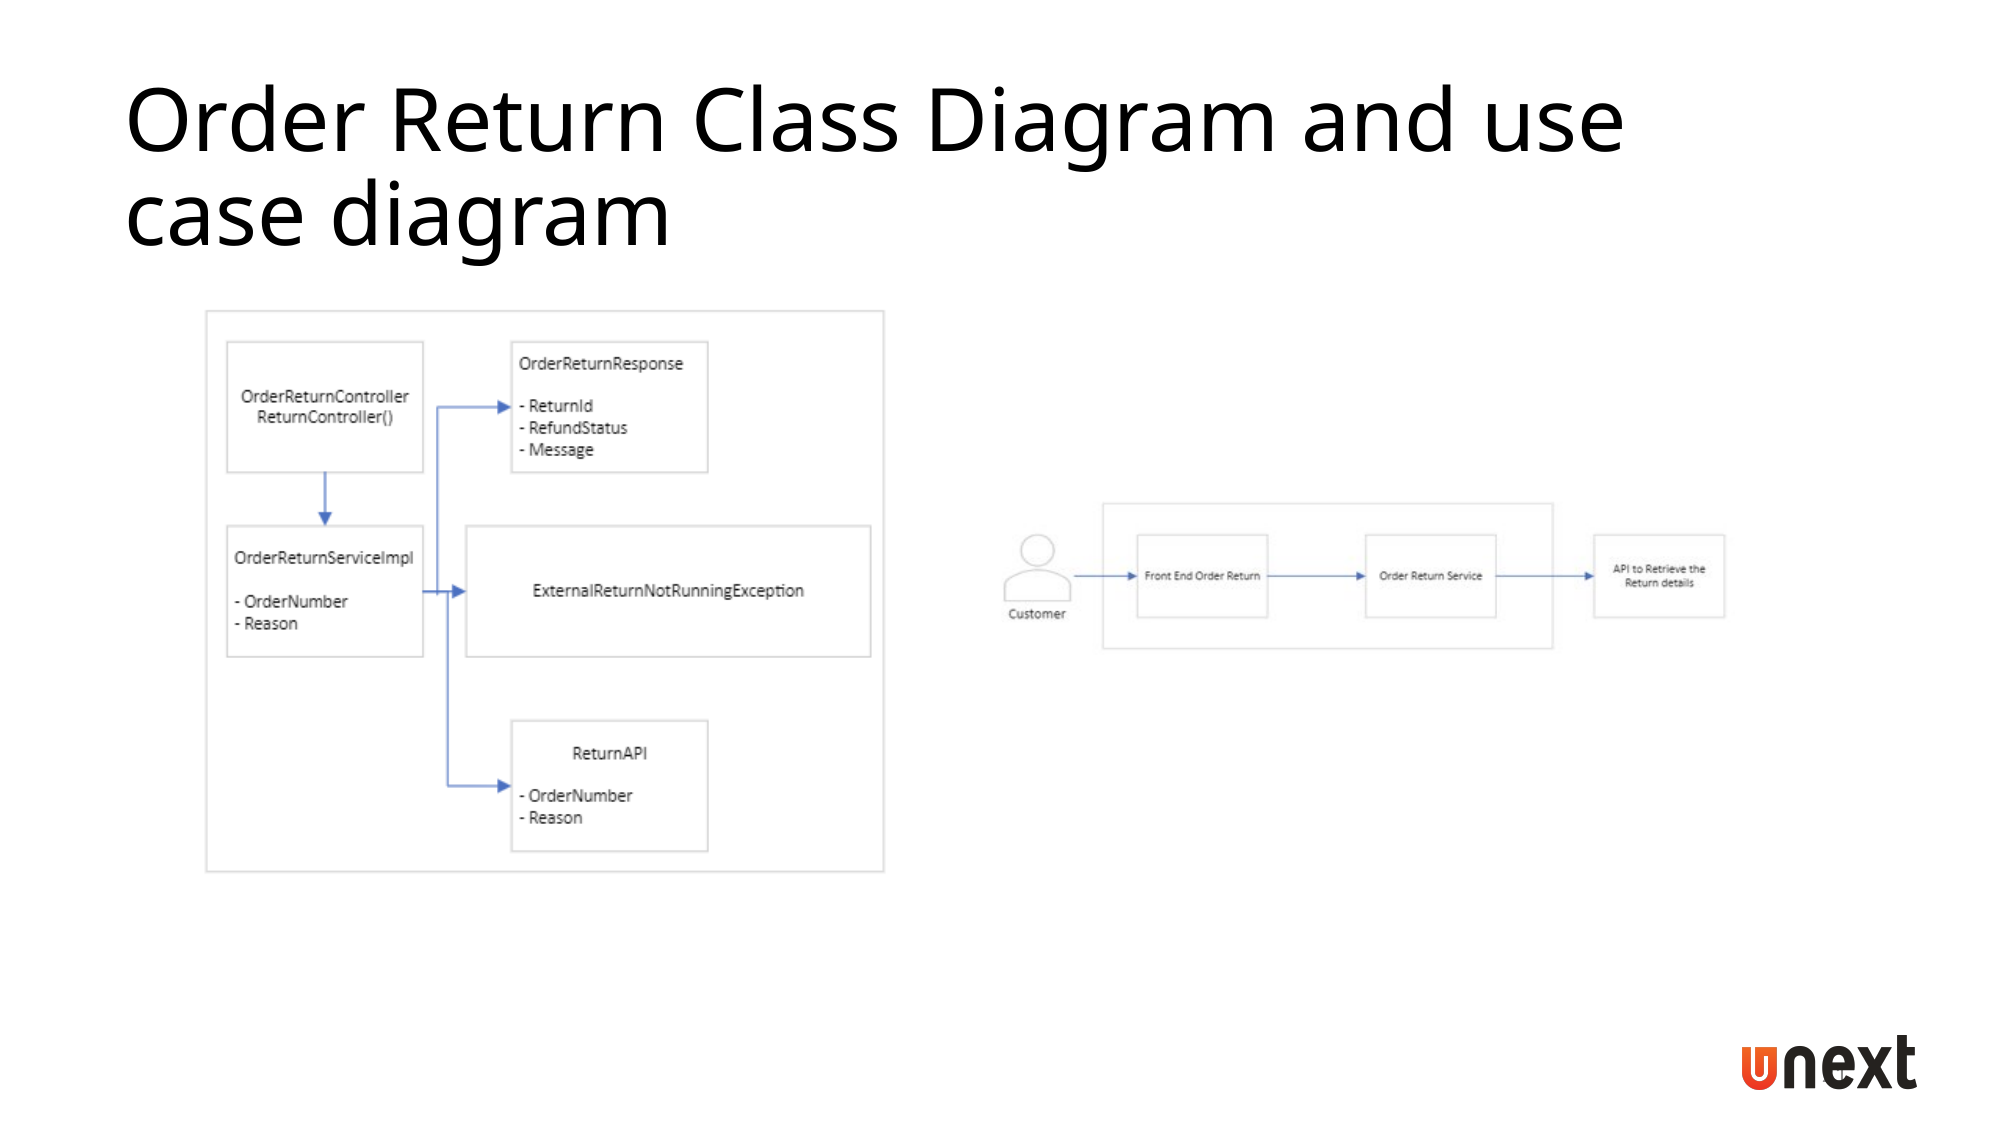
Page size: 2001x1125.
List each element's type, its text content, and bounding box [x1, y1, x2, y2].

picture [1001, 491, 1735, 659]
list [197, 301, 900, 885]
slide_number 21 [1412, 1042, 1863, 1103]
title Order Return Class Diagram and use case diagram [109, 59, 1893, 281]
picture [1742, 1035, 1917, 1090]
